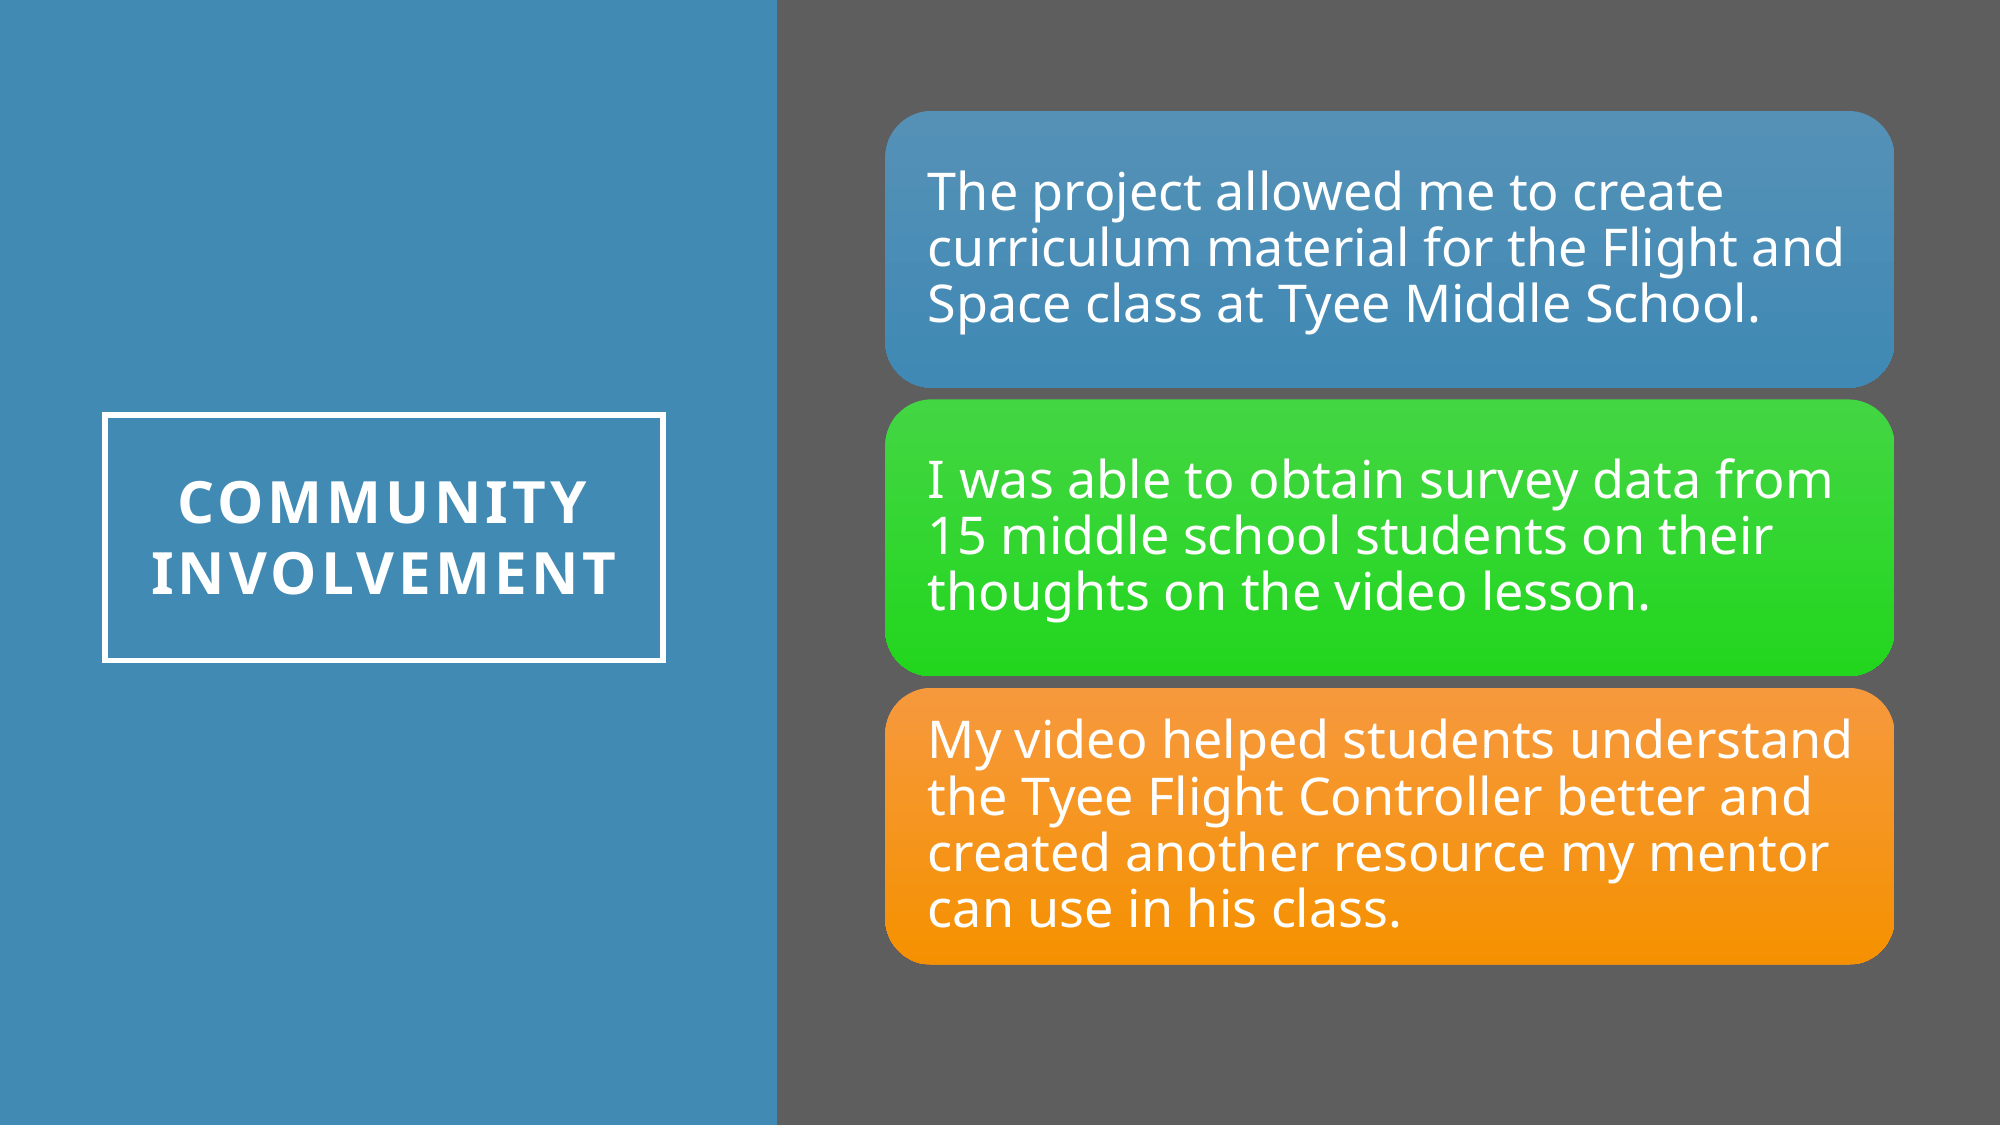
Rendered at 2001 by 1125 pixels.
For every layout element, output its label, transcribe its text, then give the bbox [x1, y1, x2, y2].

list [885, 104, 1895, 971]
text_box [0, 0, 778, 1125]
text_box [779, 0, 2000, 1125]
title Community INVOlvement [102, 412, 666, 663]
